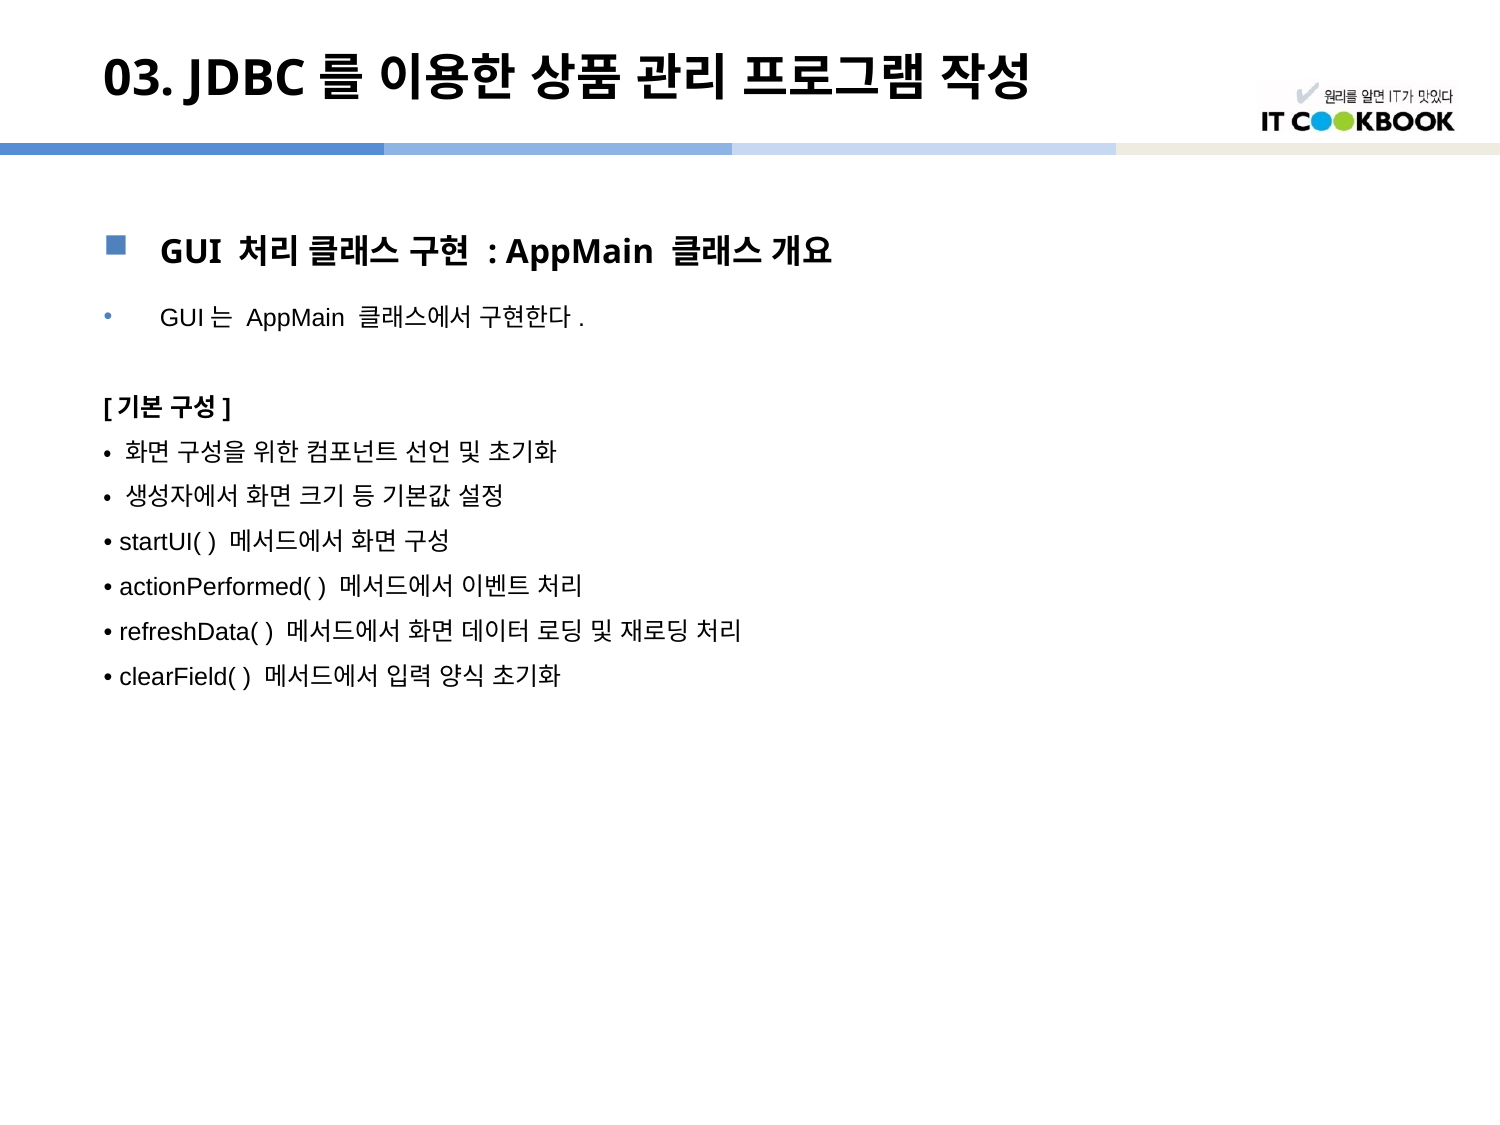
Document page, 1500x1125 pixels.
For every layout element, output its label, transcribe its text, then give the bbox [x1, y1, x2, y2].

list GUI 처리 클래스 구현 : AppMain 클래스 개요 [88, 182, 1436, 266]
title 03. JDBC를 이용한 상품 관리 프로그램 작성 [88, 30, 1211, 121]
text_box GUI는 AppMain 클래스에서 구현한다. [기본 구성] • 화면 구성을 위한 컴포넌트 선언 및 초기화 • 생성자에서 화면 크기 등 기본값 설정 • startUI( ) 메서드에서 화면 구성 • actionPerformed( ) 메서드에서 이벤트 처리 • refreshData( ) 메서드에서 화면 데이터 로딩 및 재로딩 처리 • clearField( ) 메서드에서 입력 양식 초기화 [88, 278, 1436, 468]
picture [1257, 79, 1458, 133]
